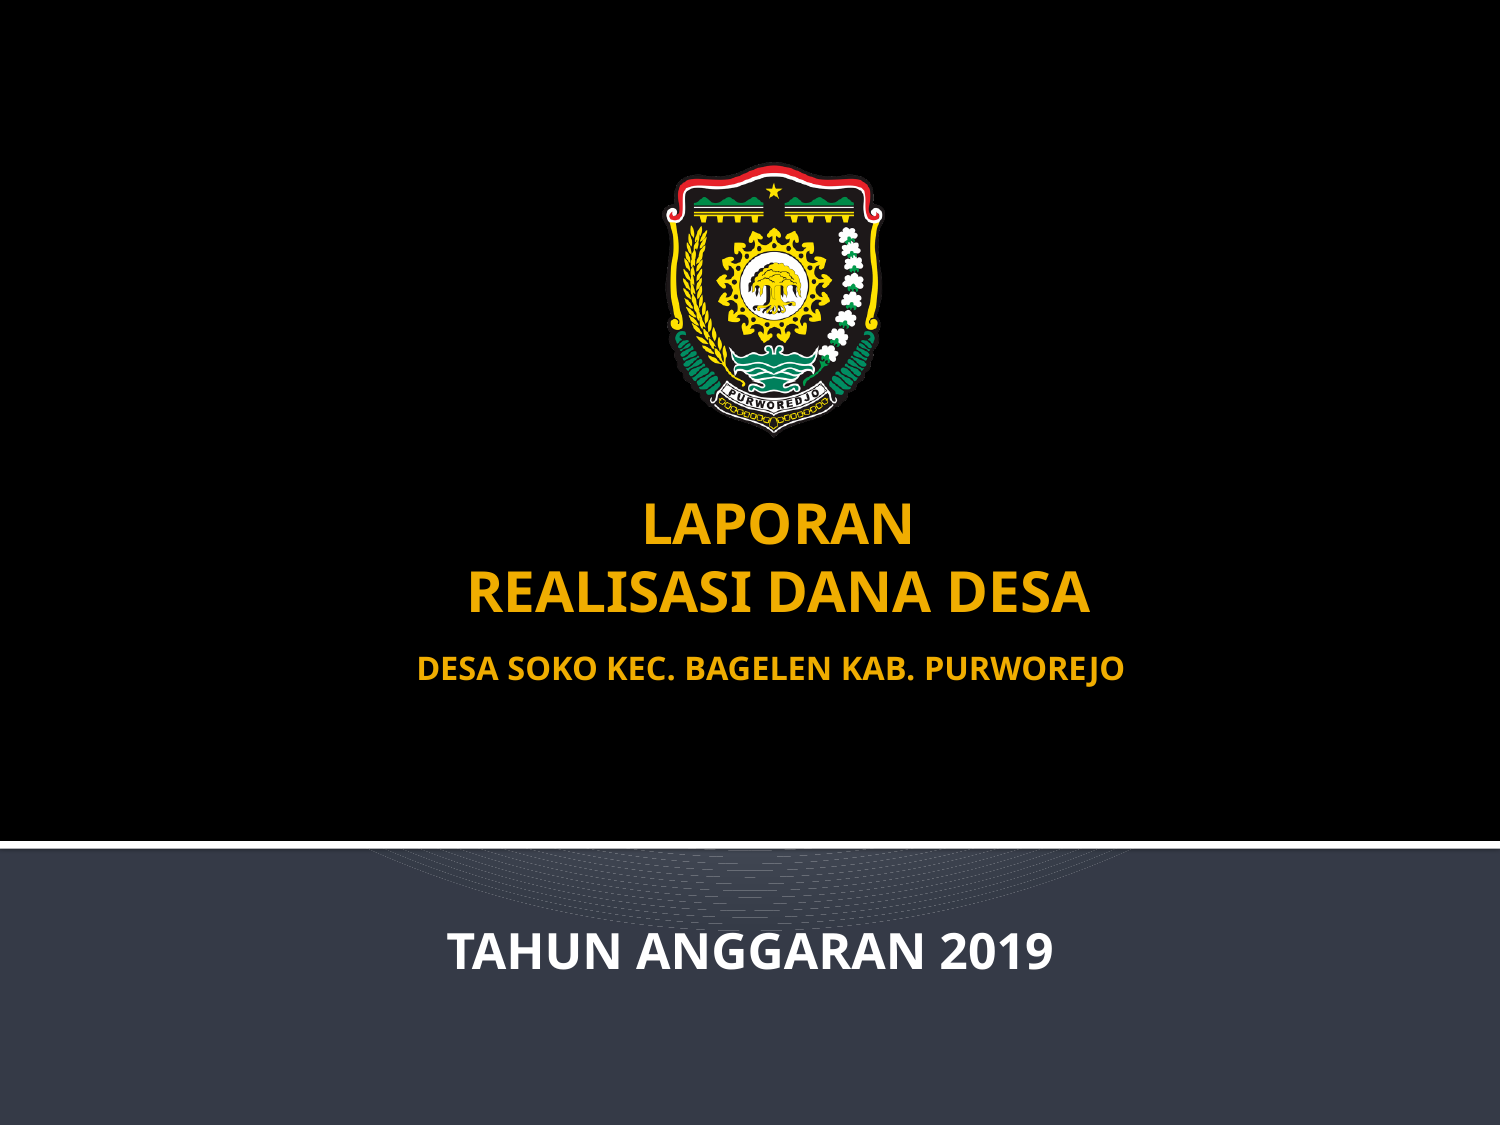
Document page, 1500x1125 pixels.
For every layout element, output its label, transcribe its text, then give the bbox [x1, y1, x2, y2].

title LAPORAN REALISASI DANA DESA DESA SOKO KEC. BAGELEN KAB. PURWOREJO [112, 487, 1438, 762]
picture [662, 162, 885, 438]
text_box TAHUN ANGGARAN 2019 [50, 912, 1450, 988]
